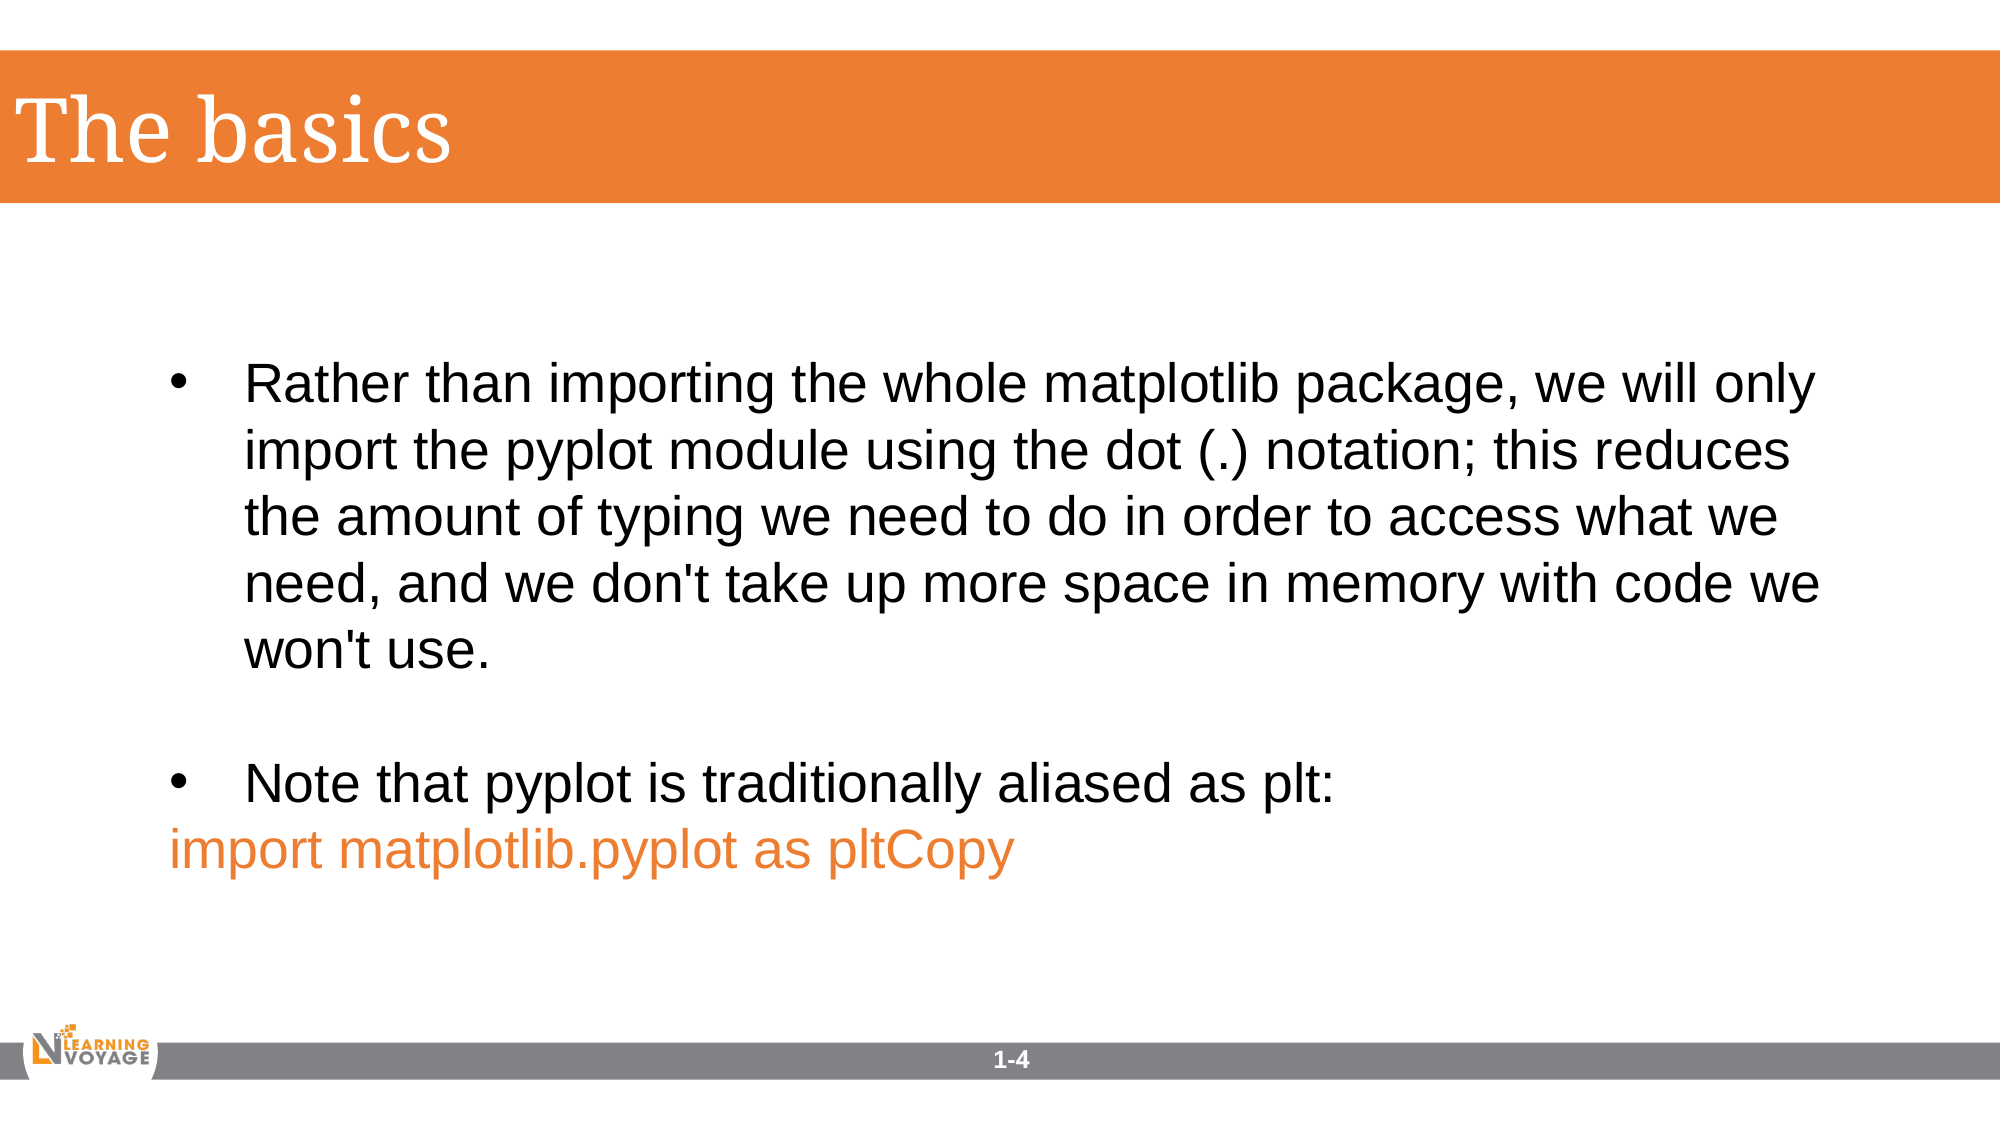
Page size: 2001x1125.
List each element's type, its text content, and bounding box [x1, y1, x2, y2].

text_box The basics [0, 49, 2000, 204]
text_box Rather than importing the whole matplotlib package, we will only import the pyplot module using the dot (.) notation; this reduces the amount of typing we need to do in order to access what we need, and we don't take up more space in memory with code we won't use. Note that pyplot is traditionally aliased as plt: import matplotlib.pyplot as pltCopy [169, 344, 1831, 880]
slide_number 1-4 [923, 1026, 1045, 1095]
picture [0, 942, 192, 1125]
